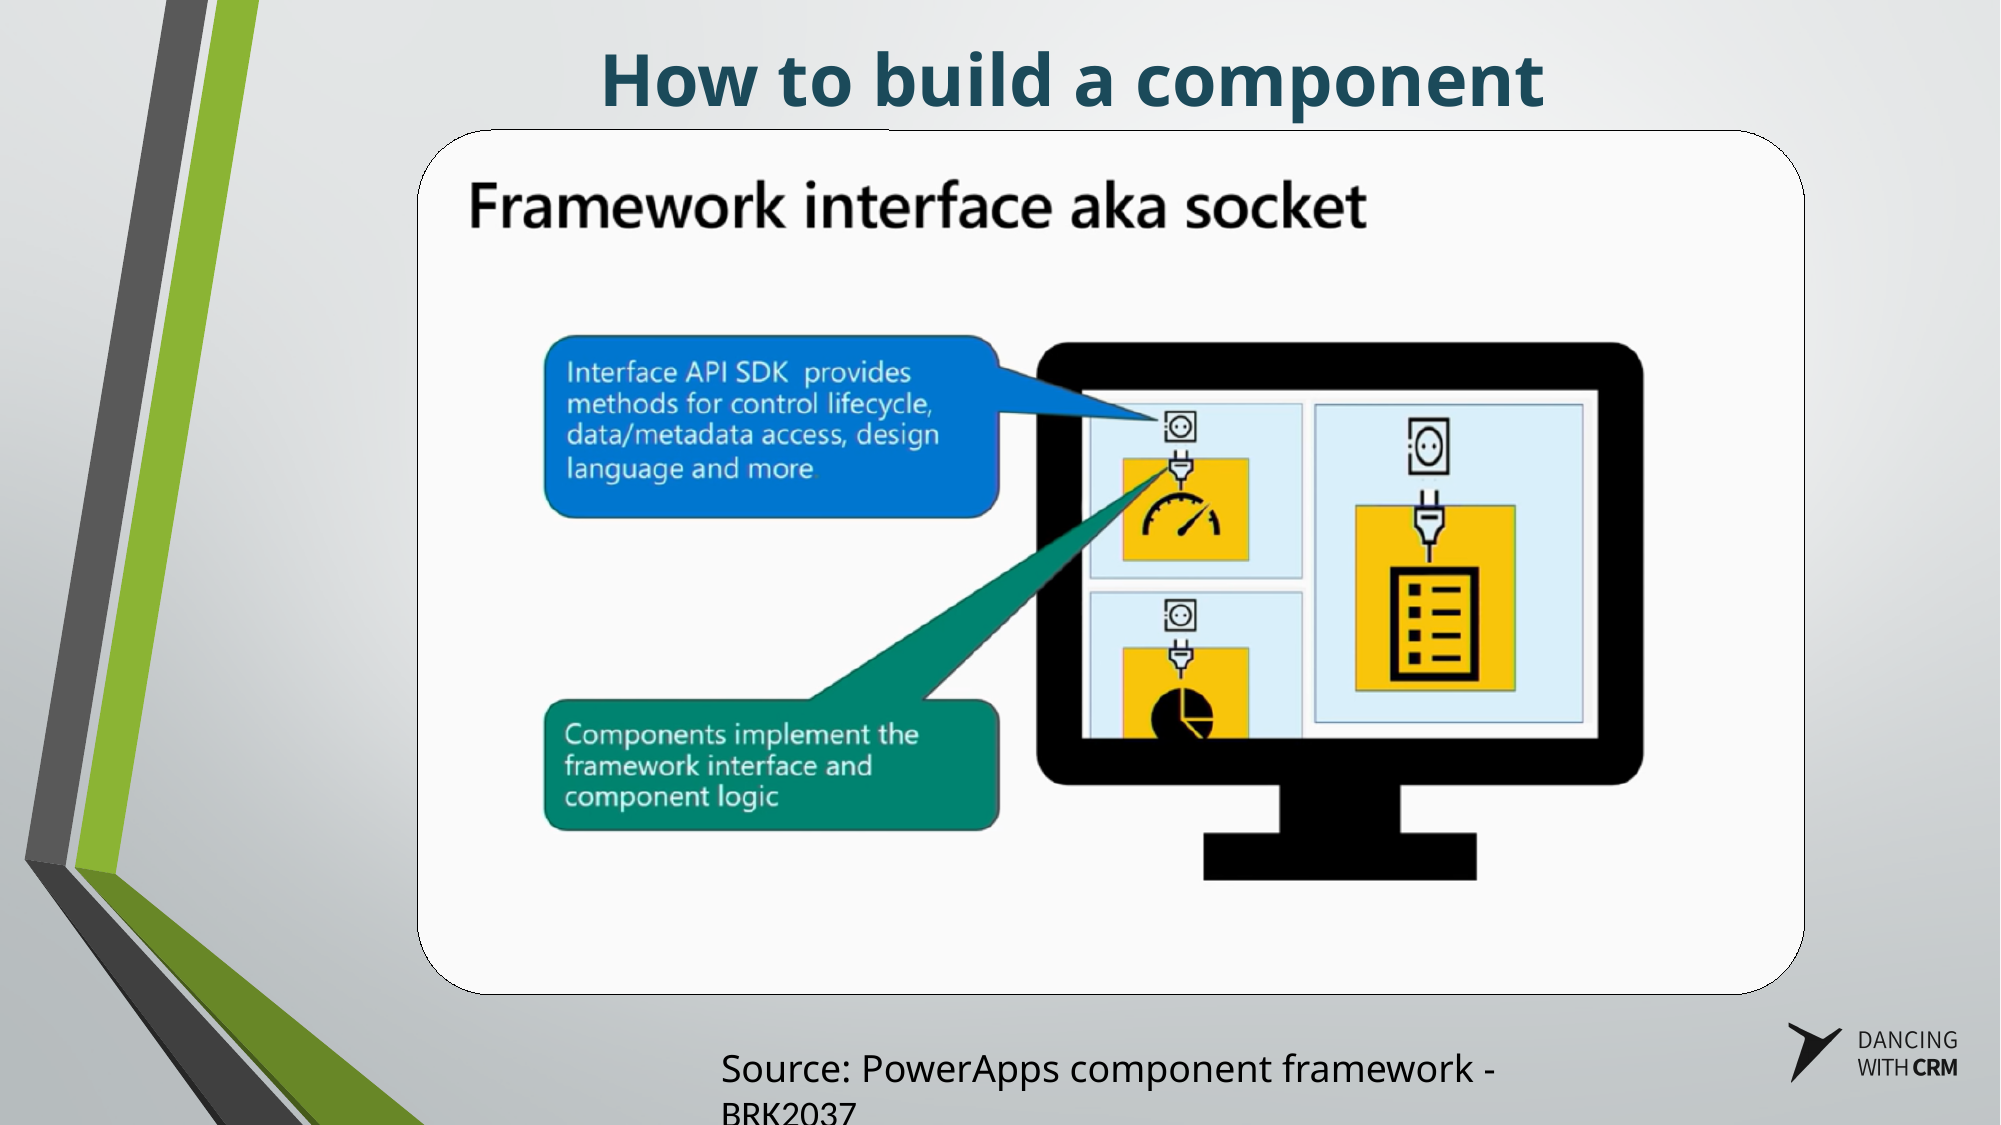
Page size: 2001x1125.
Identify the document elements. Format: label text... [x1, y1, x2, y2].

picture [416, 129, 2000, 1125]
text_box Source: PowerApps component framework - BRK2037 [706, 1037, 1588, 1125]
title How to build a component [250, 27, 1895, 129]
